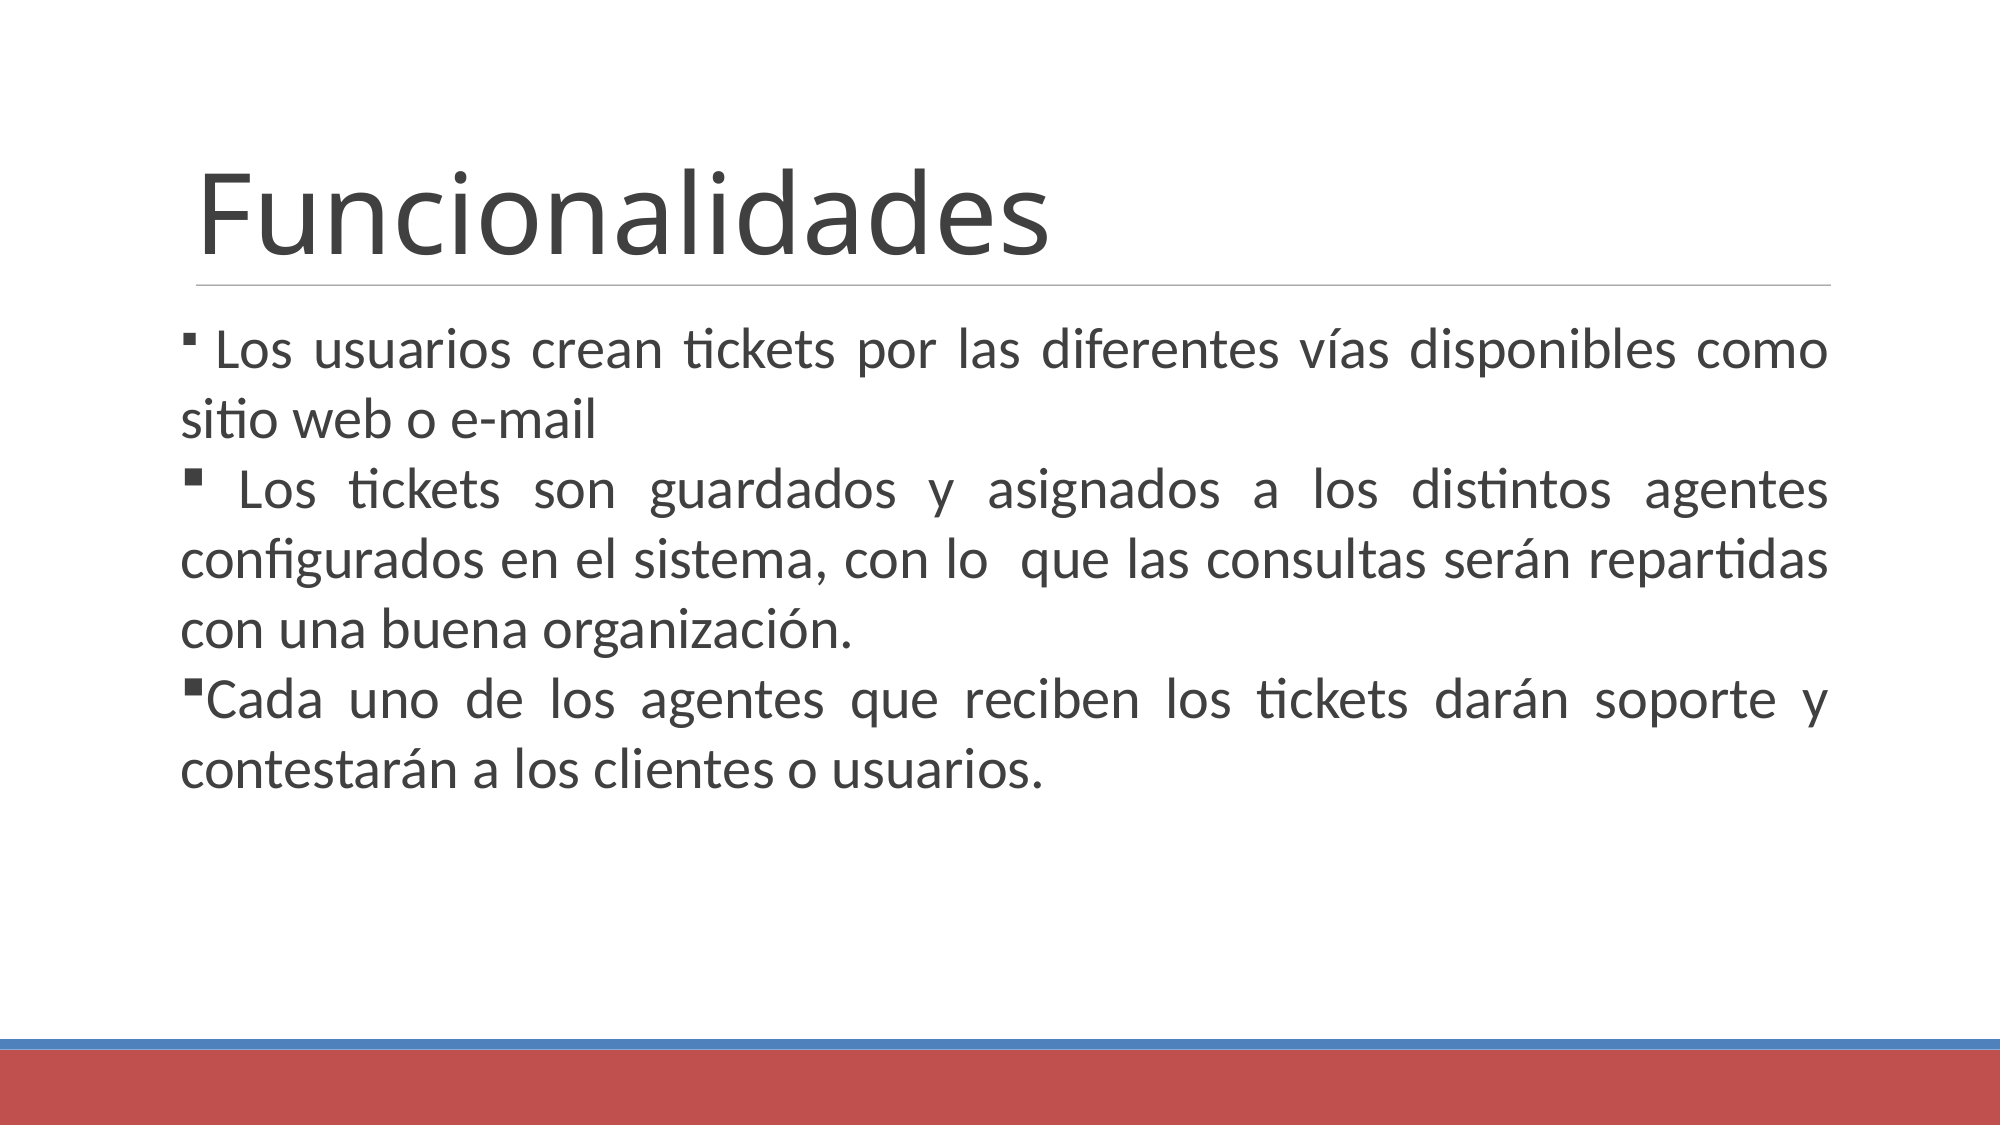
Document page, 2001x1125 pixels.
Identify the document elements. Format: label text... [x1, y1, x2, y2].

text_box Los usuarios crean tickets por las diferentes vías disponibles como sitio web o e-mail Los tickets son guardados y asignados a los distintos agentes configurados en el sistema, con lo que las consultas serán repartidas con una buena organización. Cada uno de los agentes que reciben los tickets darán soporte y contestarán a los clientes o usuarios. [180, 302, 1830, 963]
text_box Funcionalidades [180, 47, 1830, 285]
